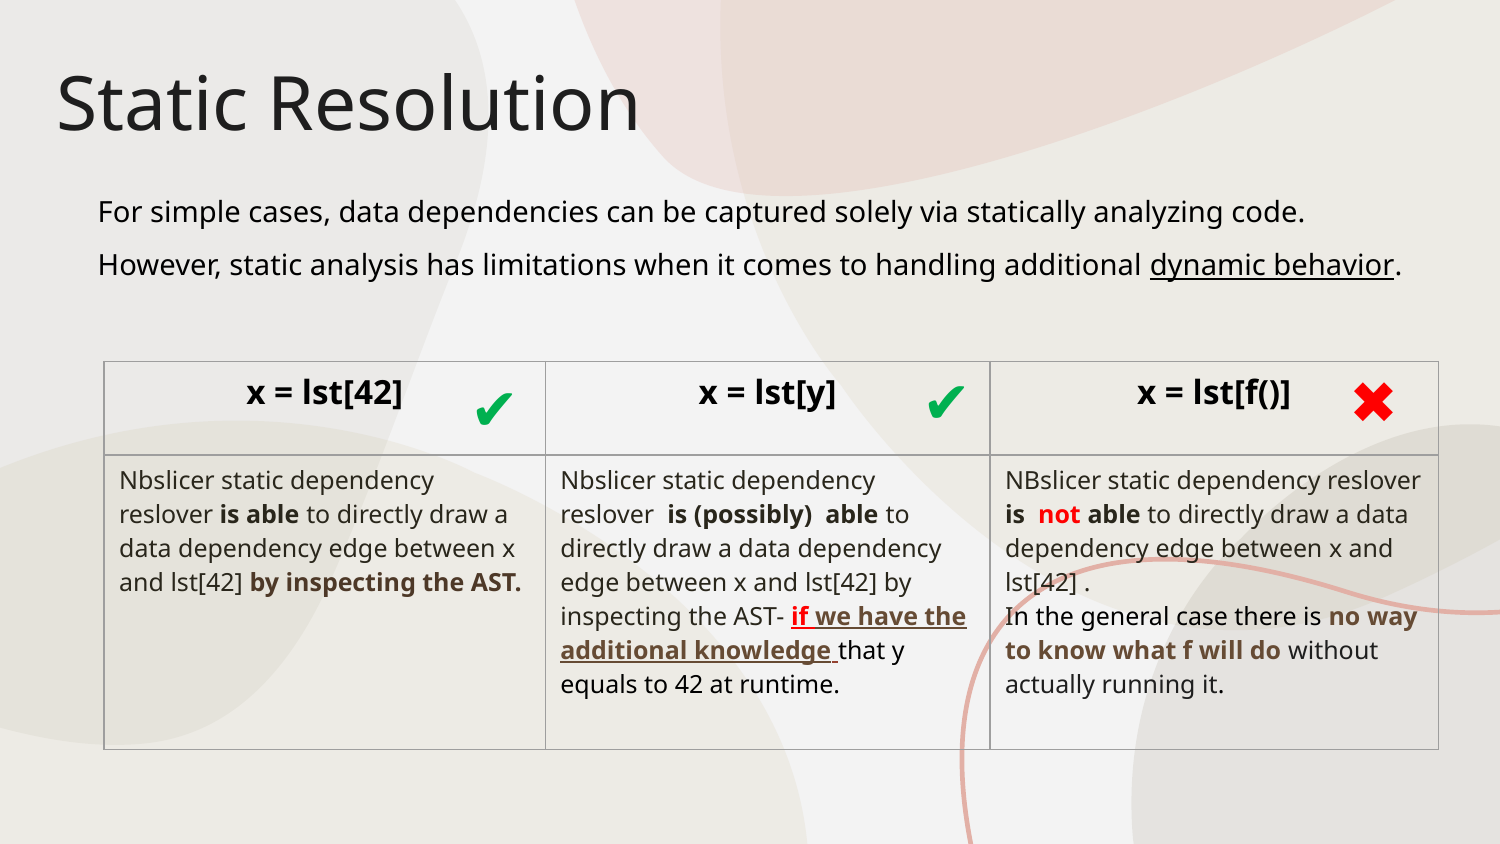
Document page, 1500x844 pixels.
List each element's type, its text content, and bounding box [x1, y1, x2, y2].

title Static Resolution [41, 23, 948, 161]
table_header x = lst[42] [105, 362, 545, 454]
table_header x = lst[f()] [991, 362, 1438, 454]
text_box For simple cases, data dependencies can be captured solely via statically analyzing code. However, static analysis has limitations when it comes to handling additional dynamic behavior. [82, 168, 1418, 289]
table_cell NBslicer static dependency reslover is not able to directly draw a data dependency edge between x and lst[42] . In the general case there is no way to know what f will do without actually running it. [991, 456, 1438, 749]
text_box ✔ [907, 357, 968, 443]
table_cell Nbslicer static dependency reslover is (possibly) able to directly draw a data dependency edge between x and lst[42] by inspecting the AST- if we have the additional knowledge that y equals to 42 at runtime. [546, 456, 989, 749]
text_box ✖ [1297, 357, 1450, 443]
table_cell Nbslicer static dependency reslover is able to directly draw a data dependency edge between x and lst[42] by inspecting the AST. [105, 456, 545, 749]
table_header x = lst[y] [546, 362, 989, 454]
text_box ✔ [418, 365, 571, 450]
